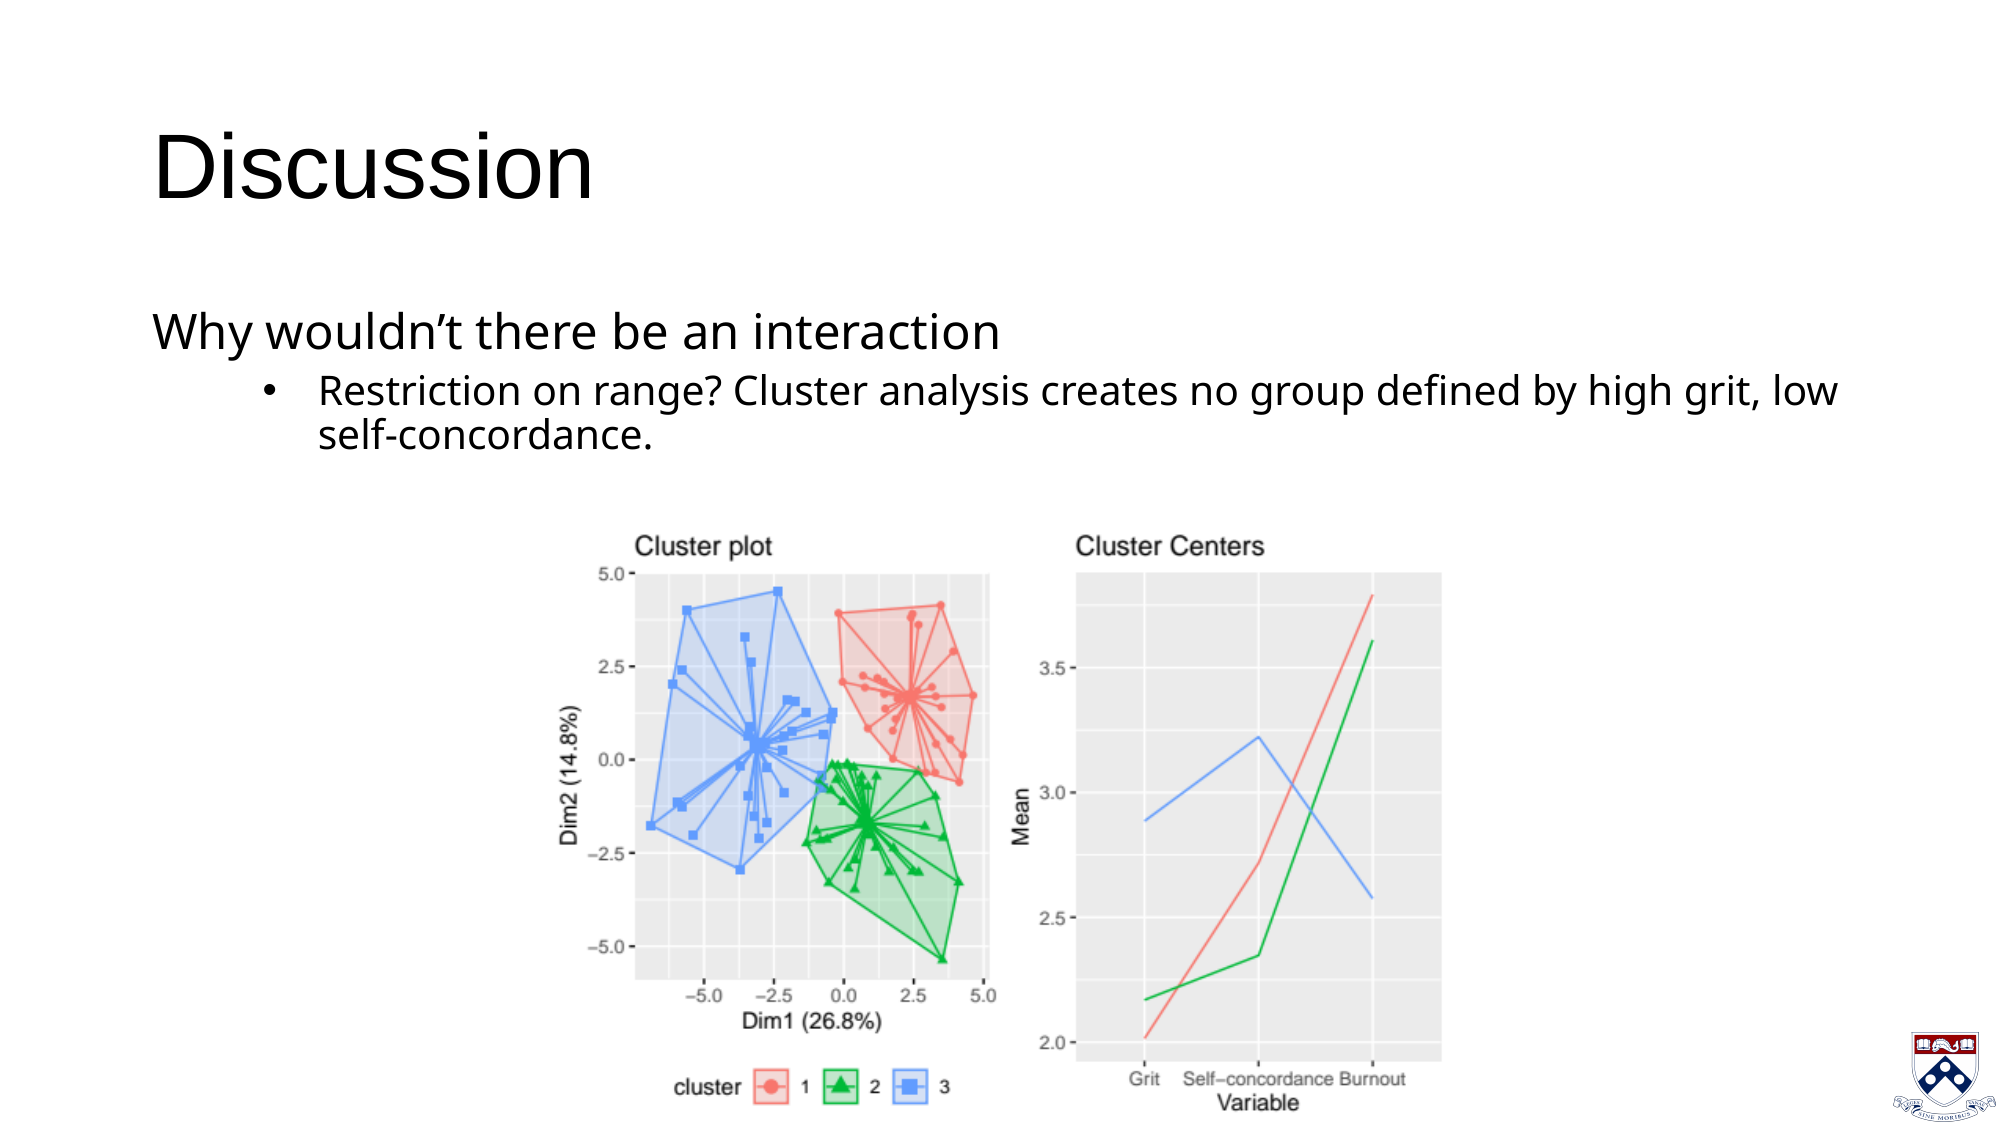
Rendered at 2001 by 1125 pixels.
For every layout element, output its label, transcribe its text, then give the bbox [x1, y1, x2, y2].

picture [1893, 1032, 1996, 1122]
picture [549, 524, 1450, 1125]
title Discussion [137, 59, 1863, 278]
list Why wouldn’t there be an interaction Restriction on range? Cluster analysis creates no group defined by high grit, low self-concordance. [137, 299, 1863, 467]
